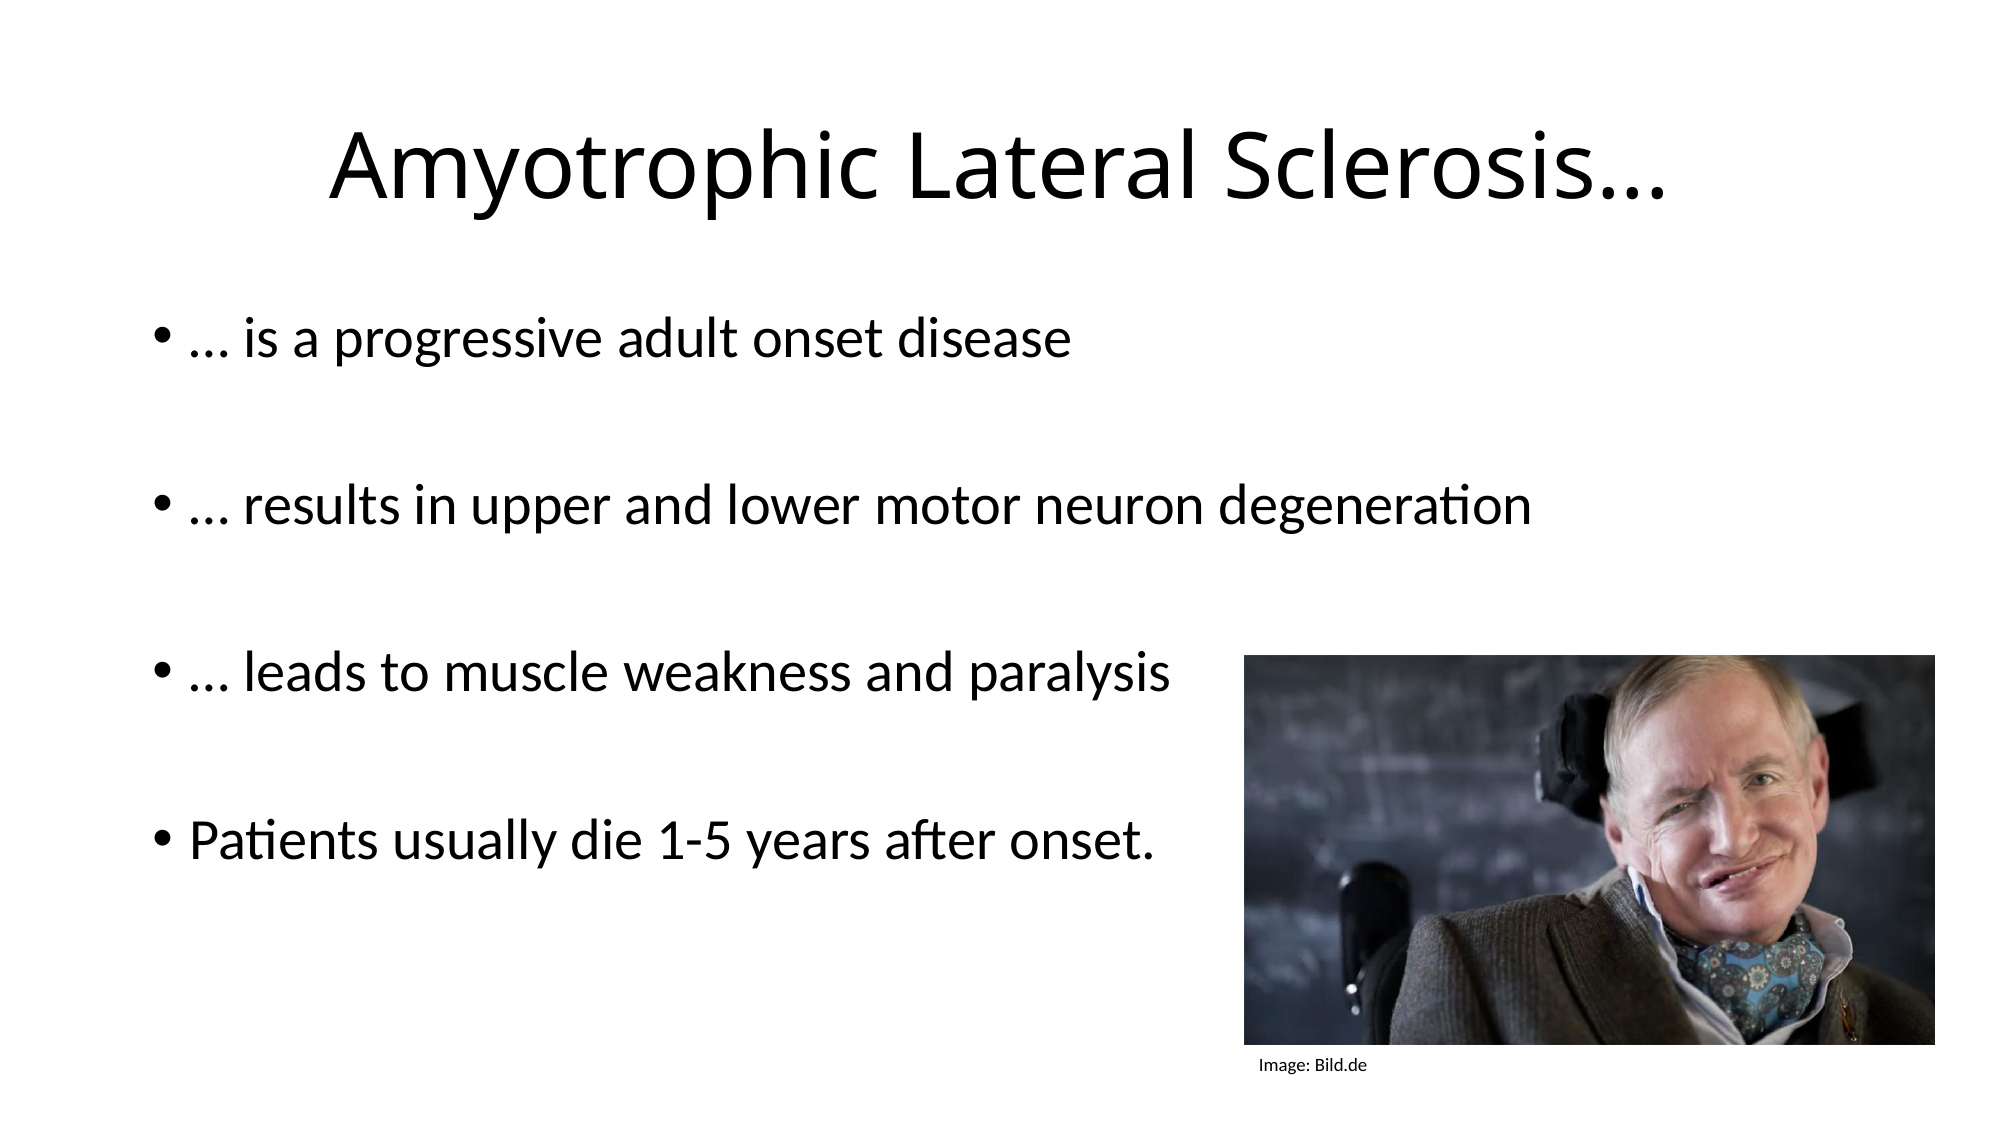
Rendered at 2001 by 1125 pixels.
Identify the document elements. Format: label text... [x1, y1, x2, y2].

list … is a progressive adult onset disease … results in upper and lower motor neuron degeneration … leads to muscle weakness and paralysis Patients usually die 1-5 years after onset. [137, 299, 1863, 1014]
title Amyotrophic Lateral Sclerosis... [137, 59, 1863, 278]
text_box Image: Bild.de [1244, 1045, 1694, 1083]
picture [1244, 655, 1935, 1045]
